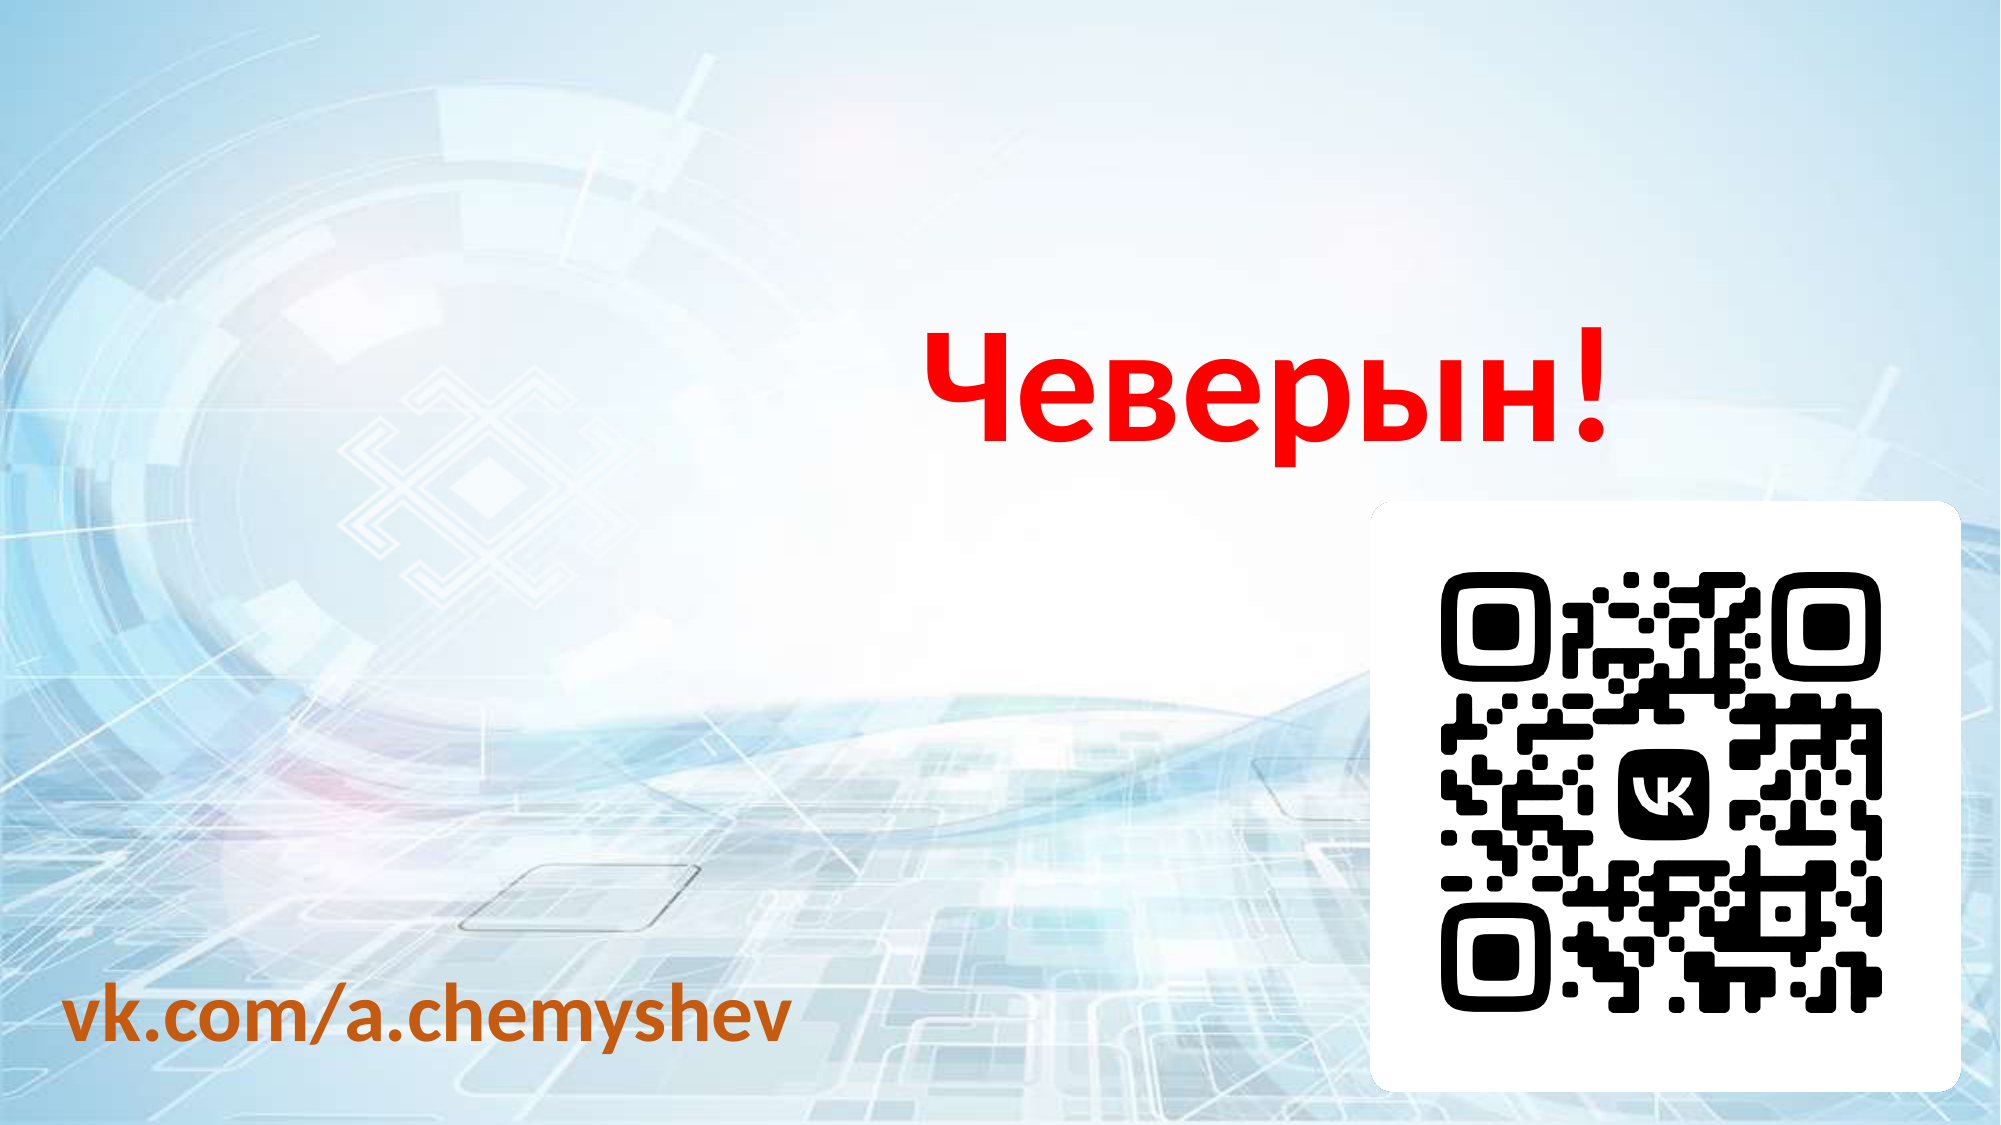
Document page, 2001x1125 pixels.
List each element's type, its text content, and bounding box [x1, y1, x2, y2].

picture [0, 0, 2001, 1125]
text_box vk.com/a.chemyshev [47, 950, 855, 1066]
text_box Чеверын! [735, 267, 1805, 483]
